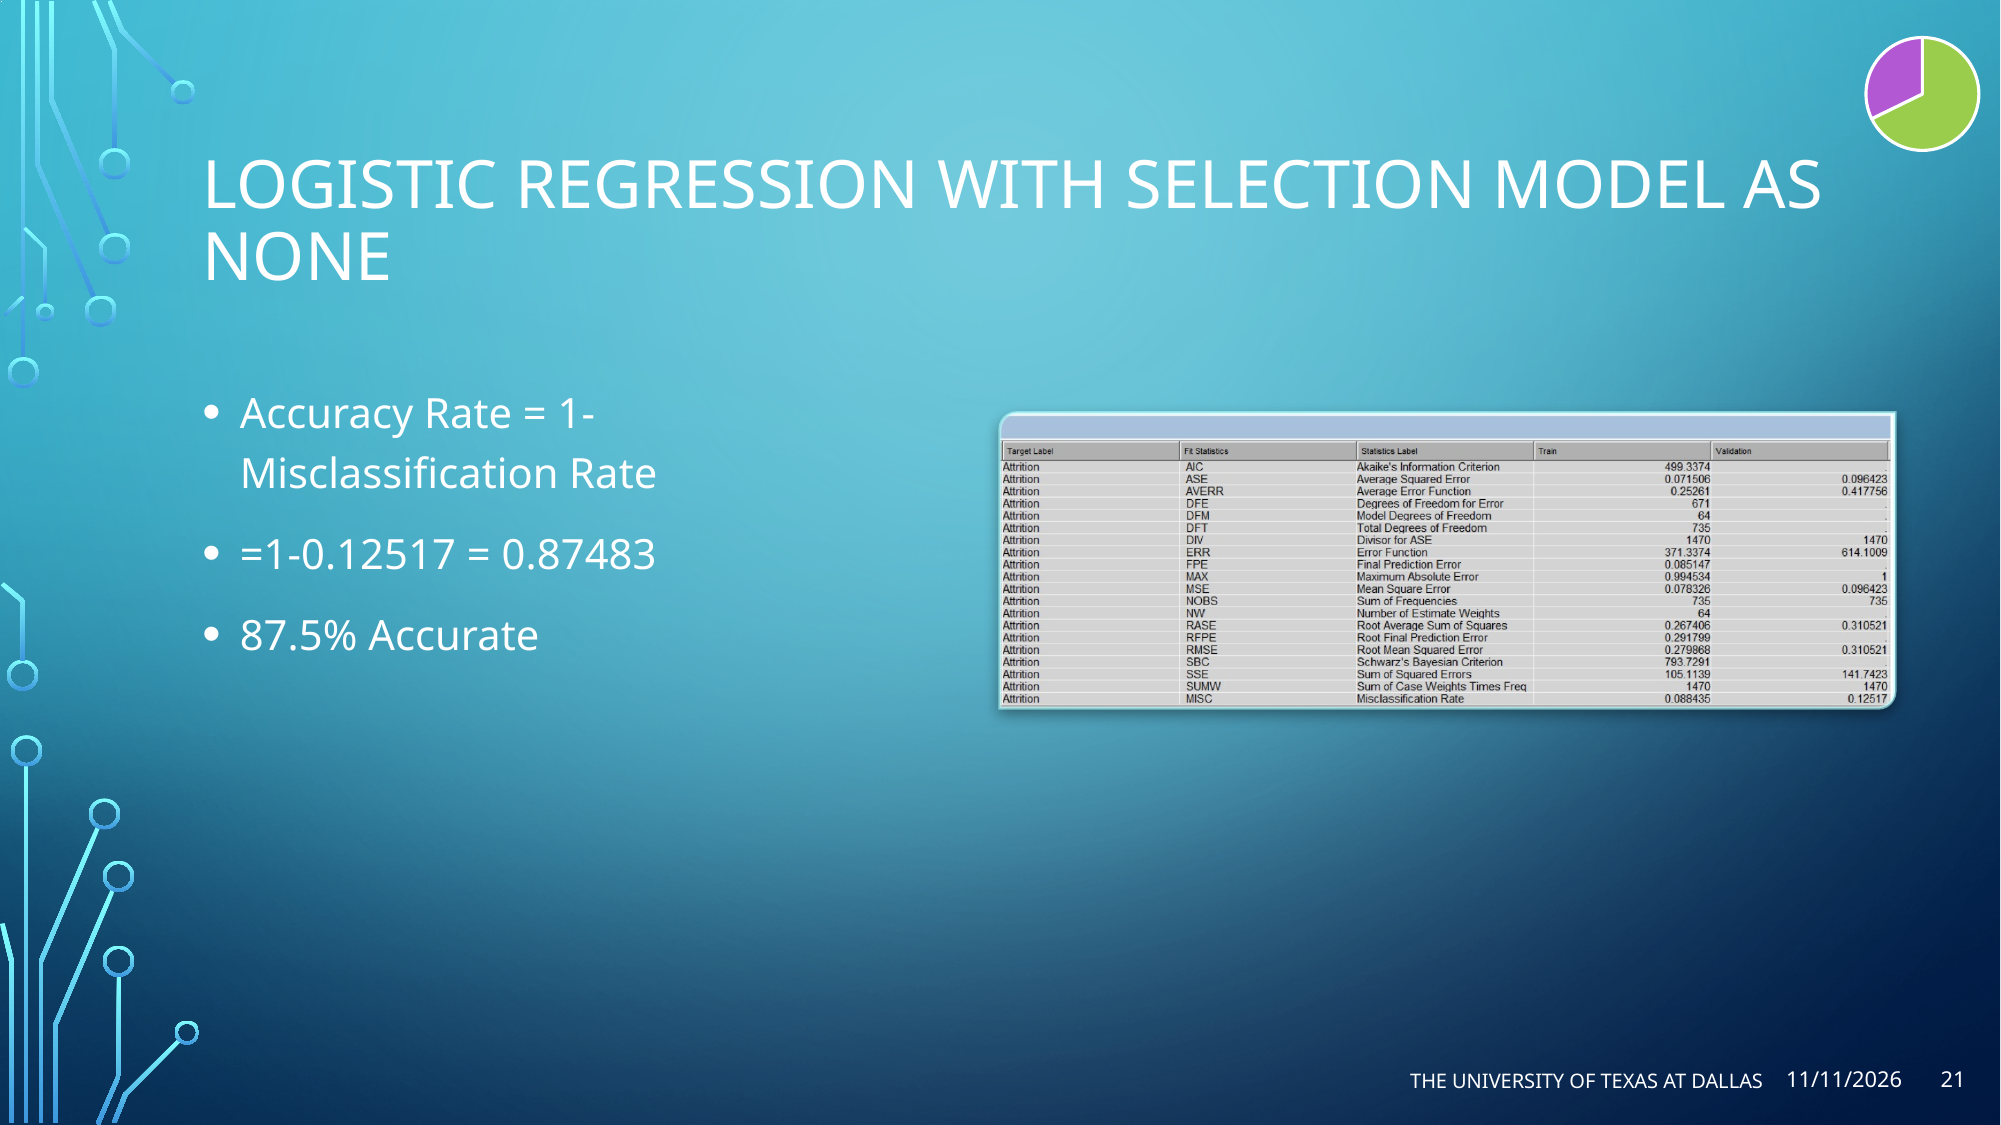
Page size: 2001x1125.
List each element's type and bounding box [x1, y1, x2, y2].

picture [201, 0, 2000, 1125]
chart [1844, 34, 2000, 153]
text_box [0, 0, 201, 1125]
